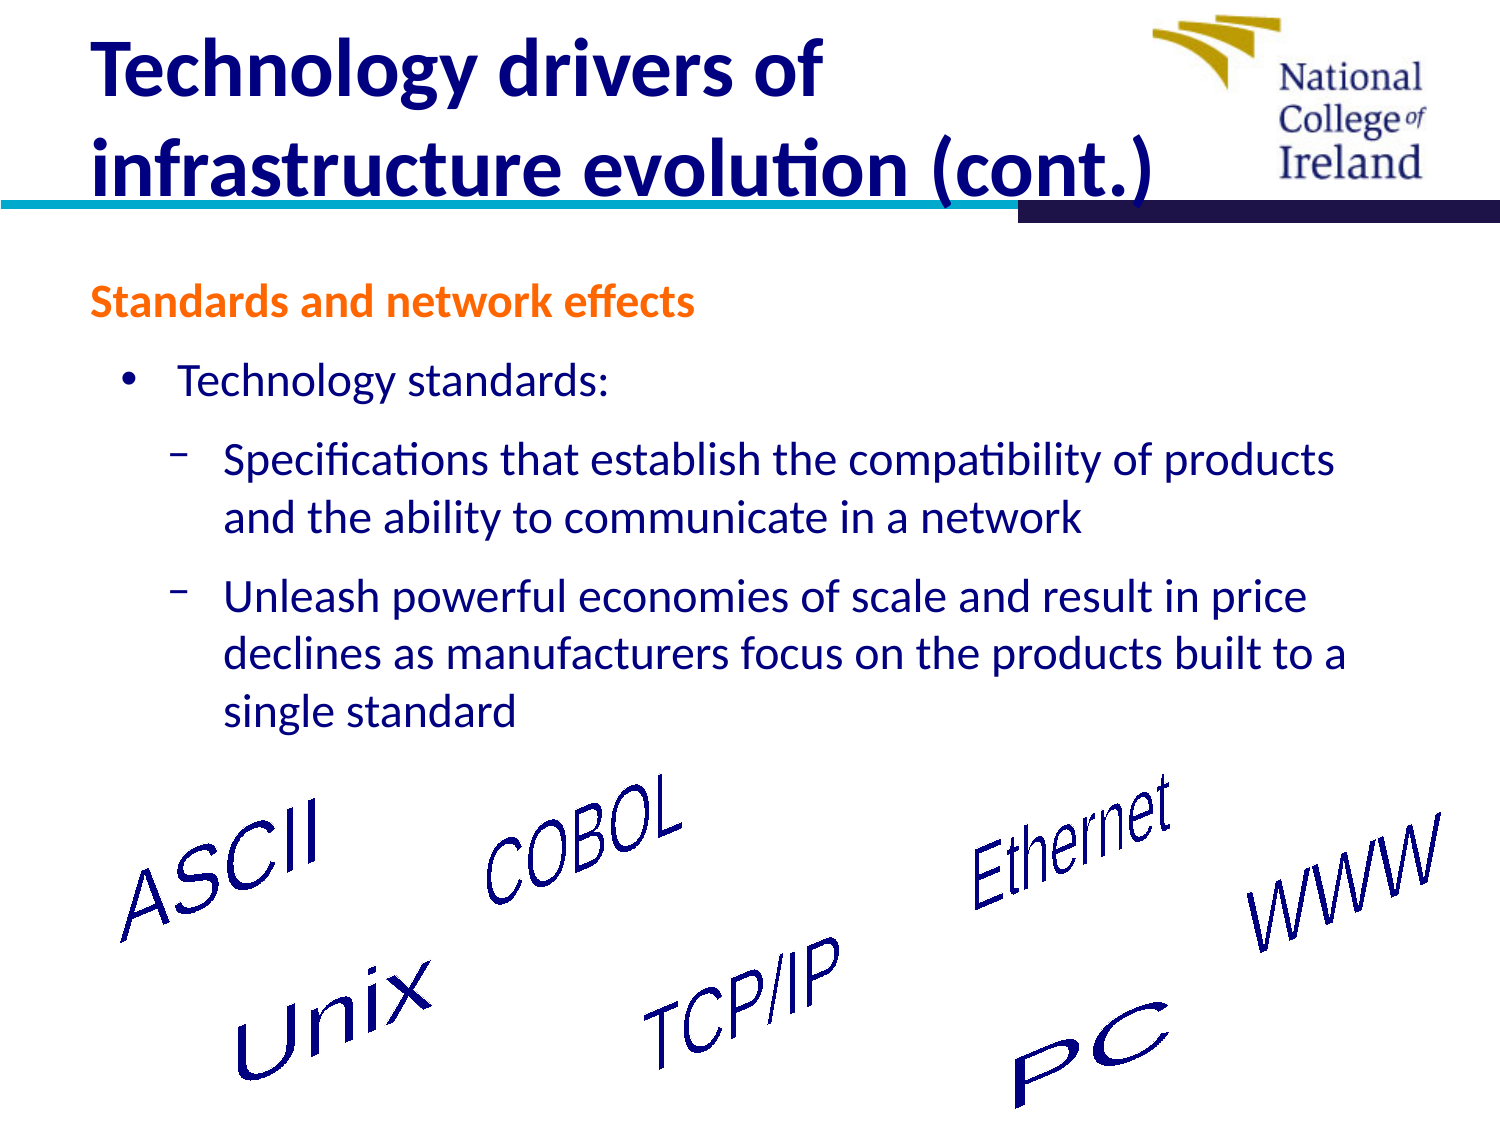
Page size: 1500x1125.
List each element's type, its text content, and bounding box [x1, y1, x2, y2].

list Standards and network effects Technology standards: Specifications that establish the compatibility of products and the ability to communicate in a network Unleash powerful economies of scale and result in price declines as manufacturers focus on the products built to a single standard [75, 262, 1425, 1005]
title Technology drivers of infrastructure evolution (cont.) [75, 19, 1294, 207]
